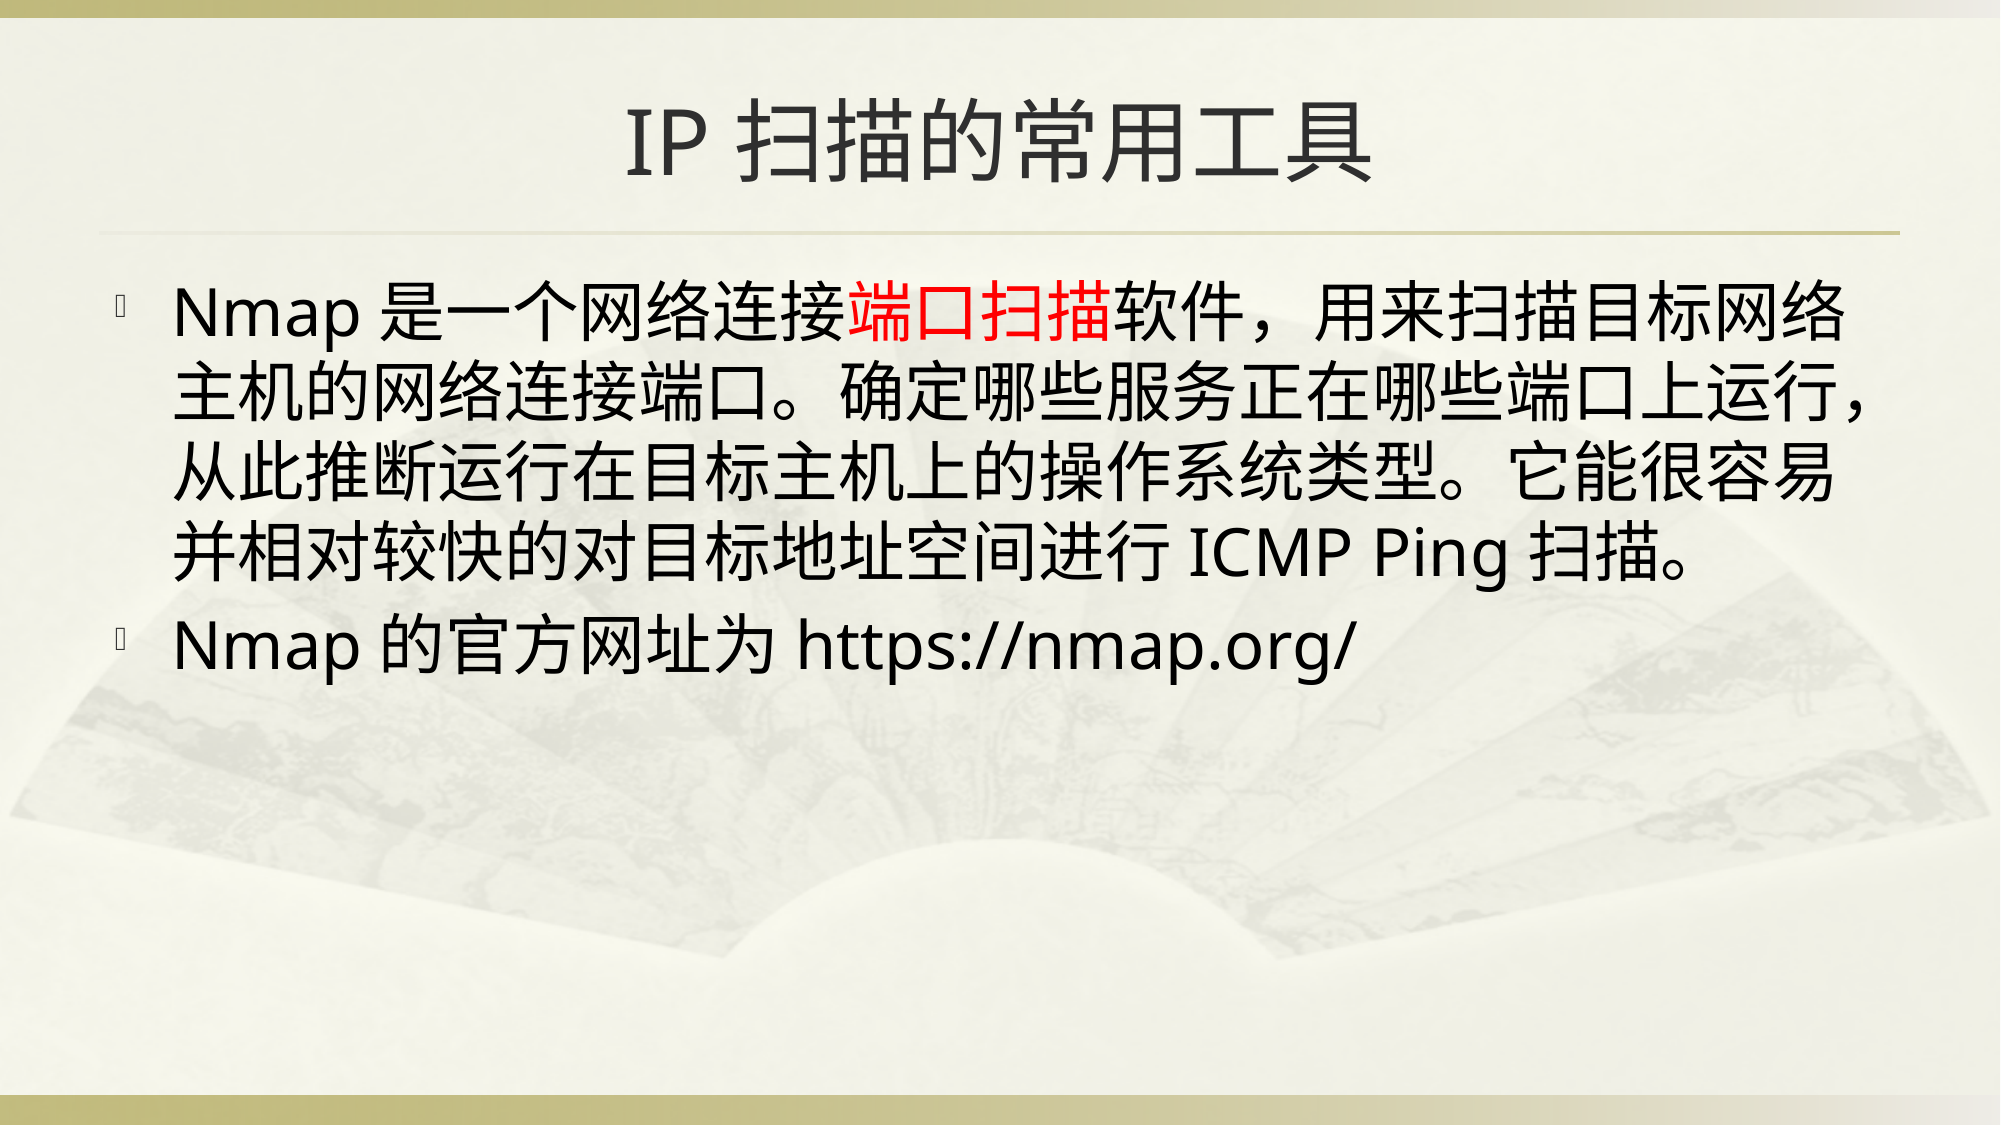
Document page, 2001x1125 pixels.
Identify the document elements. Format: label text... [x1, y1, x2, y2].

list Nmap是一个网络连接端口扫描软件，用来扫描目标网络主机的网络连接端口。确定哪些服务正在哪些端口上运行，从此推断运行在目标主机上的操作系统类型。它能很容易并相对较快的对目标地址空间进行ICMP Ping扫描。 Nmap的官方网址为https://nmap.org/ [99, 262, 1900, 1032]
title IP扫描的常用工具 [99, 45, 1900, 233]
